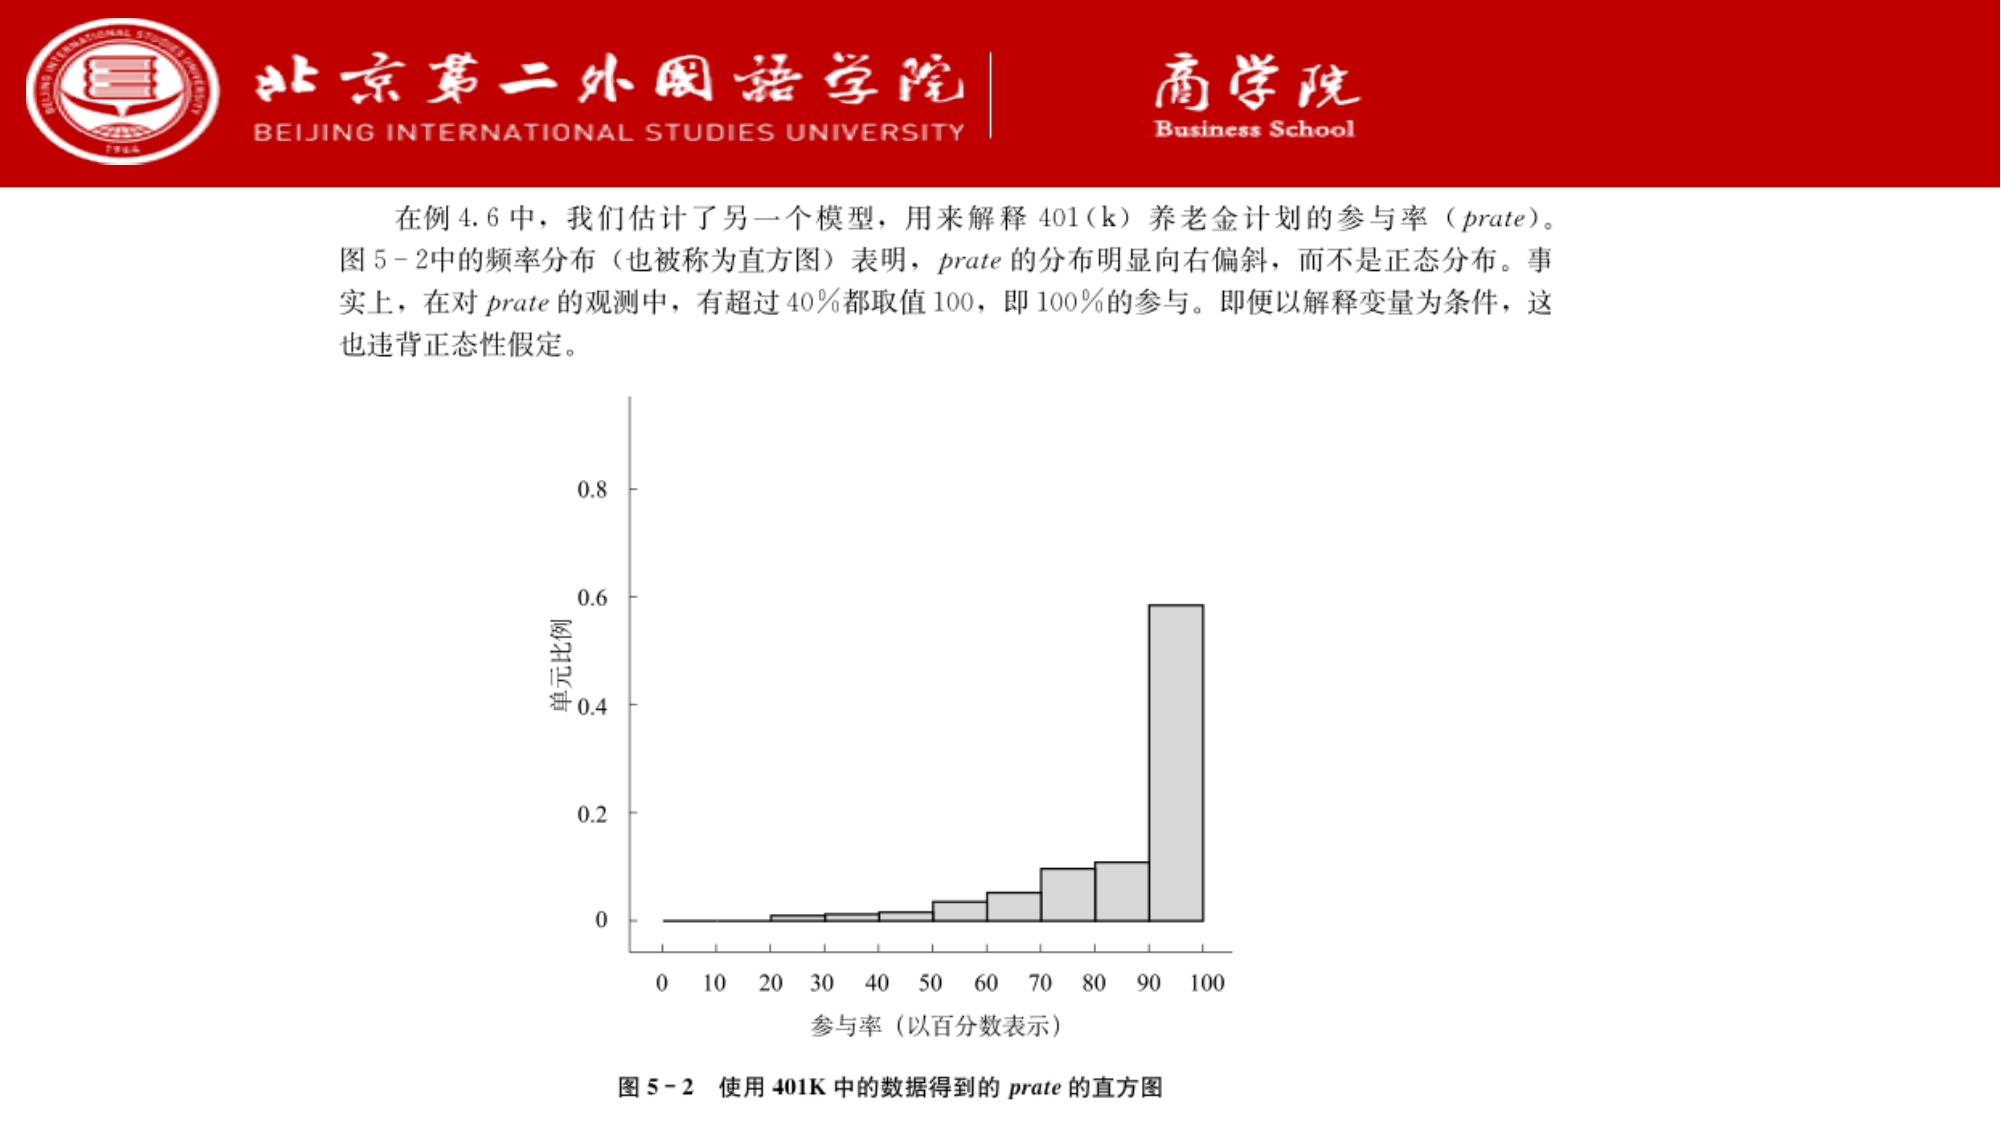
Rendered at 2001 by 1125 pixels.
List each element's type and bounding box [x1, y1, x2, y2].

picture [26, 18, 1693, 165]
picture [326, 196, 1567, 1106]
